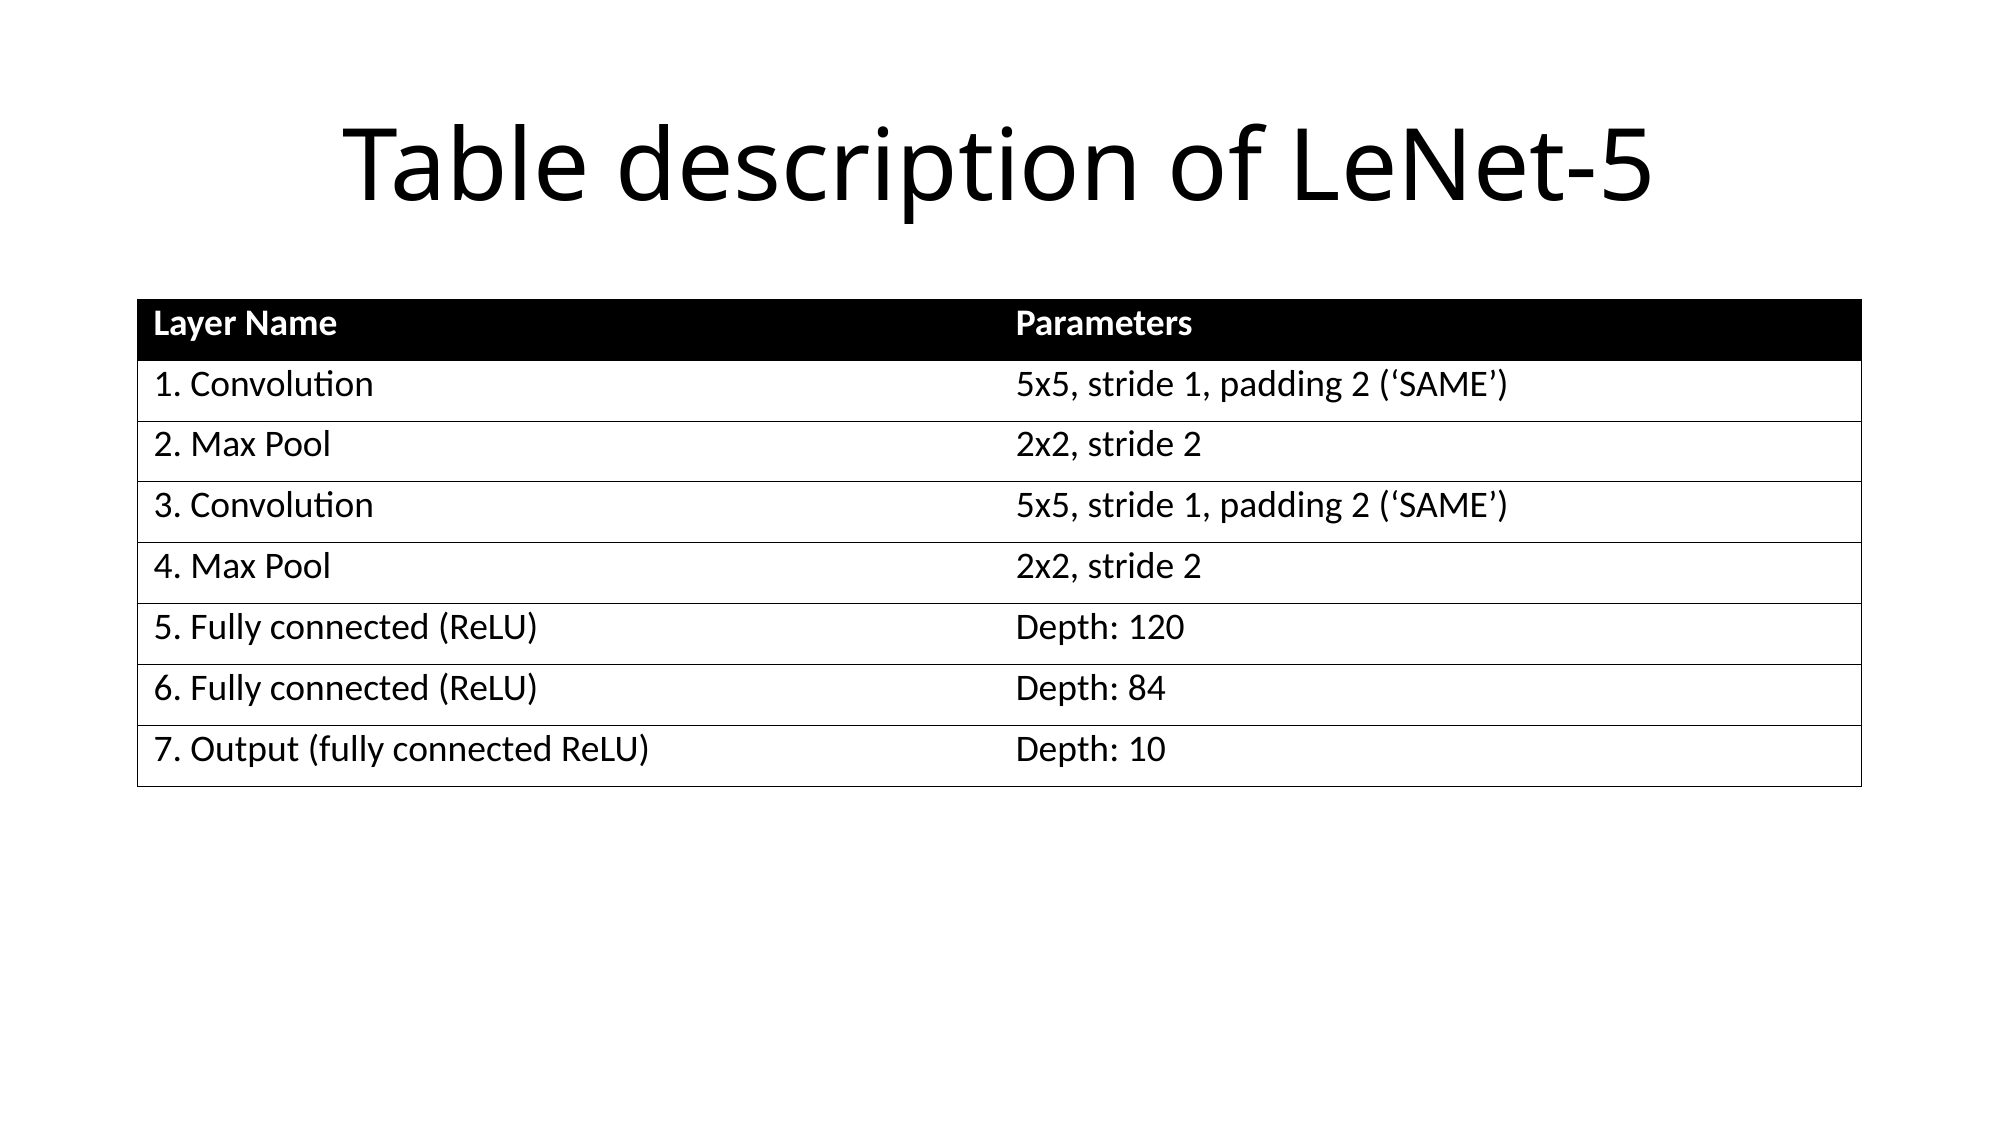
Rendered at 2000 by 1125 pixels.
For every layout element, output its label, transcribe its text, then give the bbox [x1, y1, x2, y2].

table_cell 5. Fully connected (ReLU) [138, 604, 1000, 664]
table_header Layer Name [138, 300, 1000, 360]
table_header Parameters [1000, 300, 1861, 360]
table_cell Depth: 120 [1000, 604, 1861, 664]
table_cell 7. Output (fully connected ReLU) [138, 726, 1000, 786]
title Table description of LeNet-5 [137, 59, 1862, 278]
table_cell 2x2, stride 2 [1000, 422, 1861, 481]
table_cell Depth: 84 [1000, 665, 1861, 725]
table_cell 4. Max Pool [138, 543, 1000, 603]
table_cell Depth: 10 [1000, 726, 1861, 786]
table_cell 5x5, stride 1, padding 2 (‘SAME’) [1000, 482, 1861, 542]
table_cell 6. Fully connected (ReLU) [138, 665, 1000, 725]
table_cell 2. Max Pool [138, 422, 1000, 481]
table_cell 2x2, stride 2 [1000, 543, 1861, 603]
table_cell 3. Convolution [138, 482, 1000, 542]
table_cell 1. Convolution [138, 361, 1000, 421]
table_cell 5x5, stride 1, padding 2 (‘SAME’) [1000, 361, 1861, 421]
